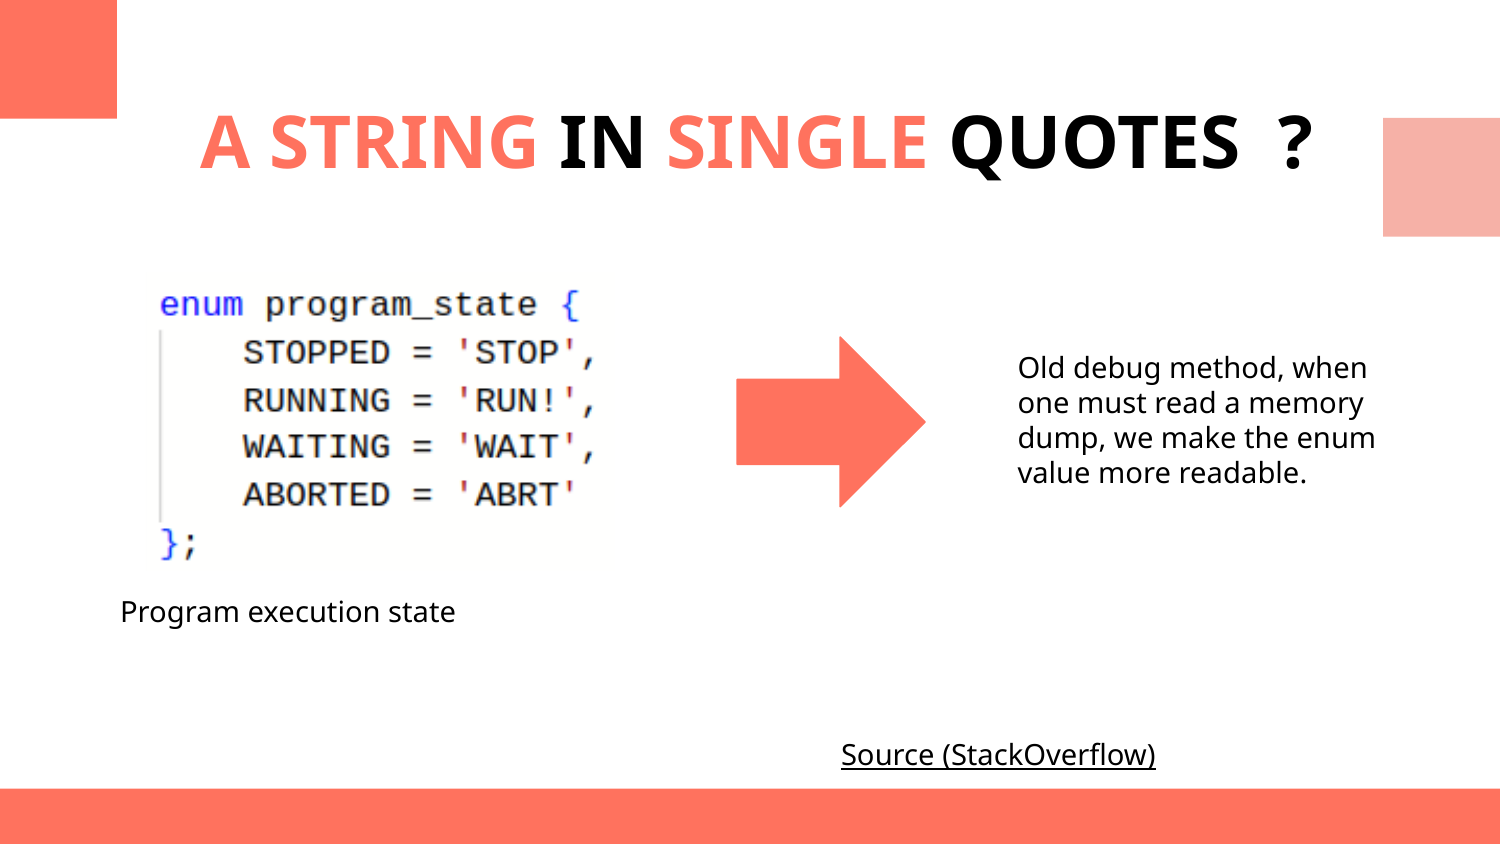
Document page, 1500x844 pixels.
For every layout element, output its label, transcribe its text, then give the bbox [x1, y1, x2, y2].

text_box Old debug method, when one must read a memory dump, we make the enum value more readable. [1002, 334, 1443, 510]
title A STRING IN SINGLE QUOTES ? [105, 102, 1410, 177]
picture [145, 272, 615, 571]
text_box Program execution state [105, 578, 672, 652]
text_box Source (StackOverflow) [826, 721, 1200, 784]
text_box [737, 337, 926, 507]
